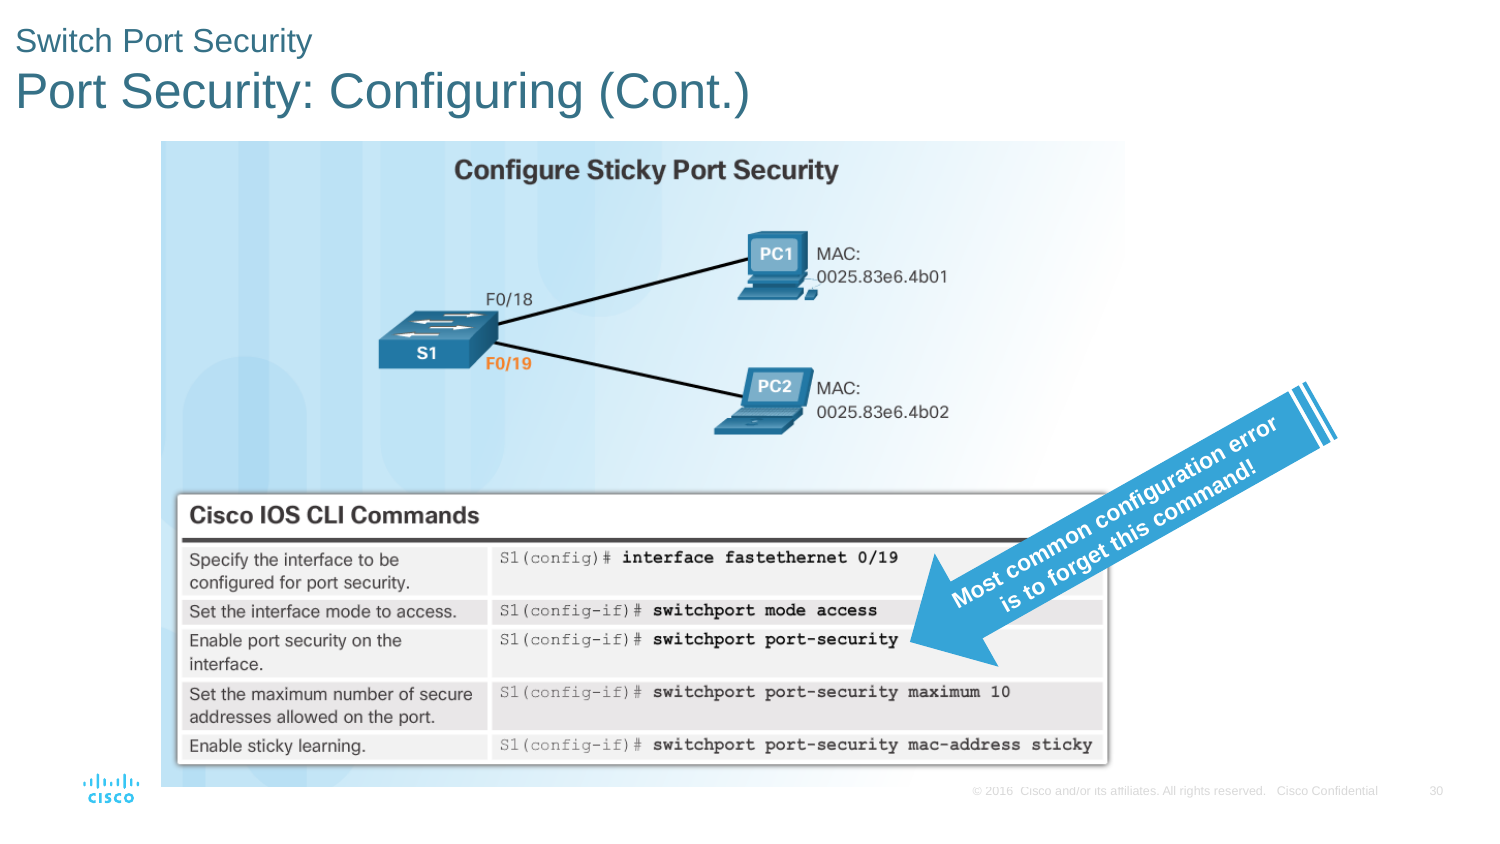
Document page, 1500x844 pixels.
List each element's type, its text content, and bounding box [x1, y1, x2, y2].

title Switch Port Security Port Security: Configuring (Cont.) [0, 6, 1500, 131]
picture [161, 141, 1125, 787]
text_box Most common configuration error is to forget this command! [1130, 379, 1340, 558]
